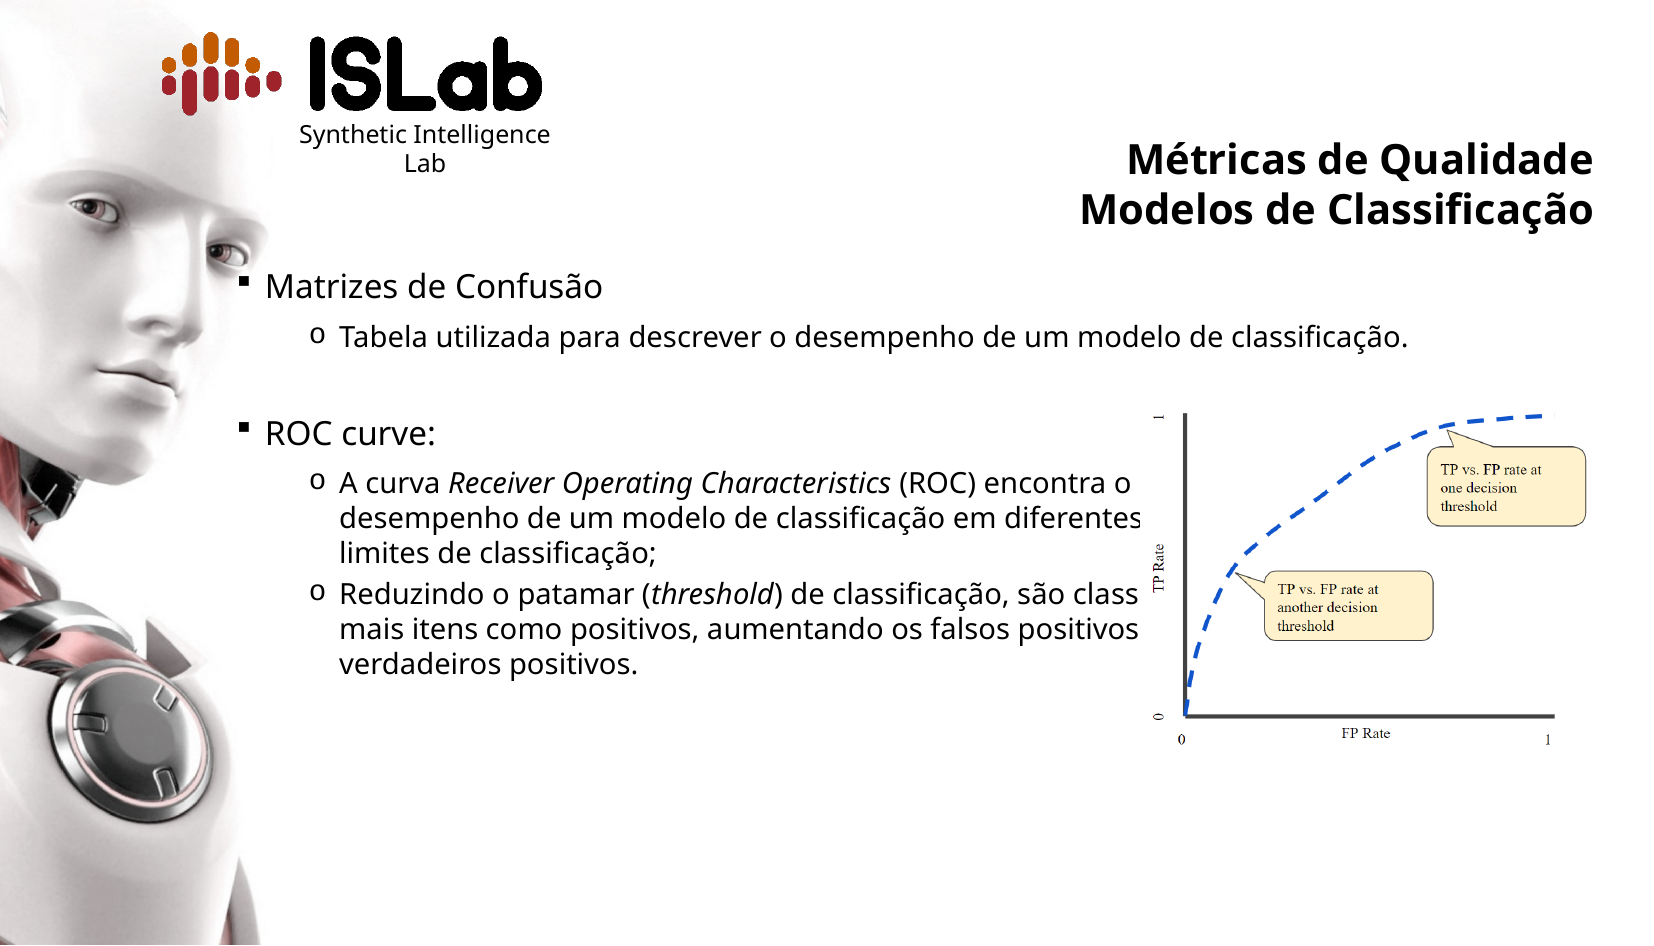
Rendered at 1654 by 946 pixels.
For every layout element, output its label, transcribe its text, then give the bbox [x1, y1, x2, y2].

picture [0, 0, 557, 945]
picture [1140, 403, 1595, 749]
list Matrizes de Confusão Tabela utilizada para descrever o desempenho de um modelo de classificação. ROC curve: A curva Receiver Operating Characteristics (ROC) encontra o desempenho de um modelo de classificação em diferentes limites de classificação; Reduzindo o patamar (threshold) de classificação, são classificados mais itens como positivos, aumentando os falsos positivos e os verdadeiros positivos. [236, 265, 1595, 886]
title Métricas de Qualidade Modelos de Classificação [236, 132, 1595, 251]
